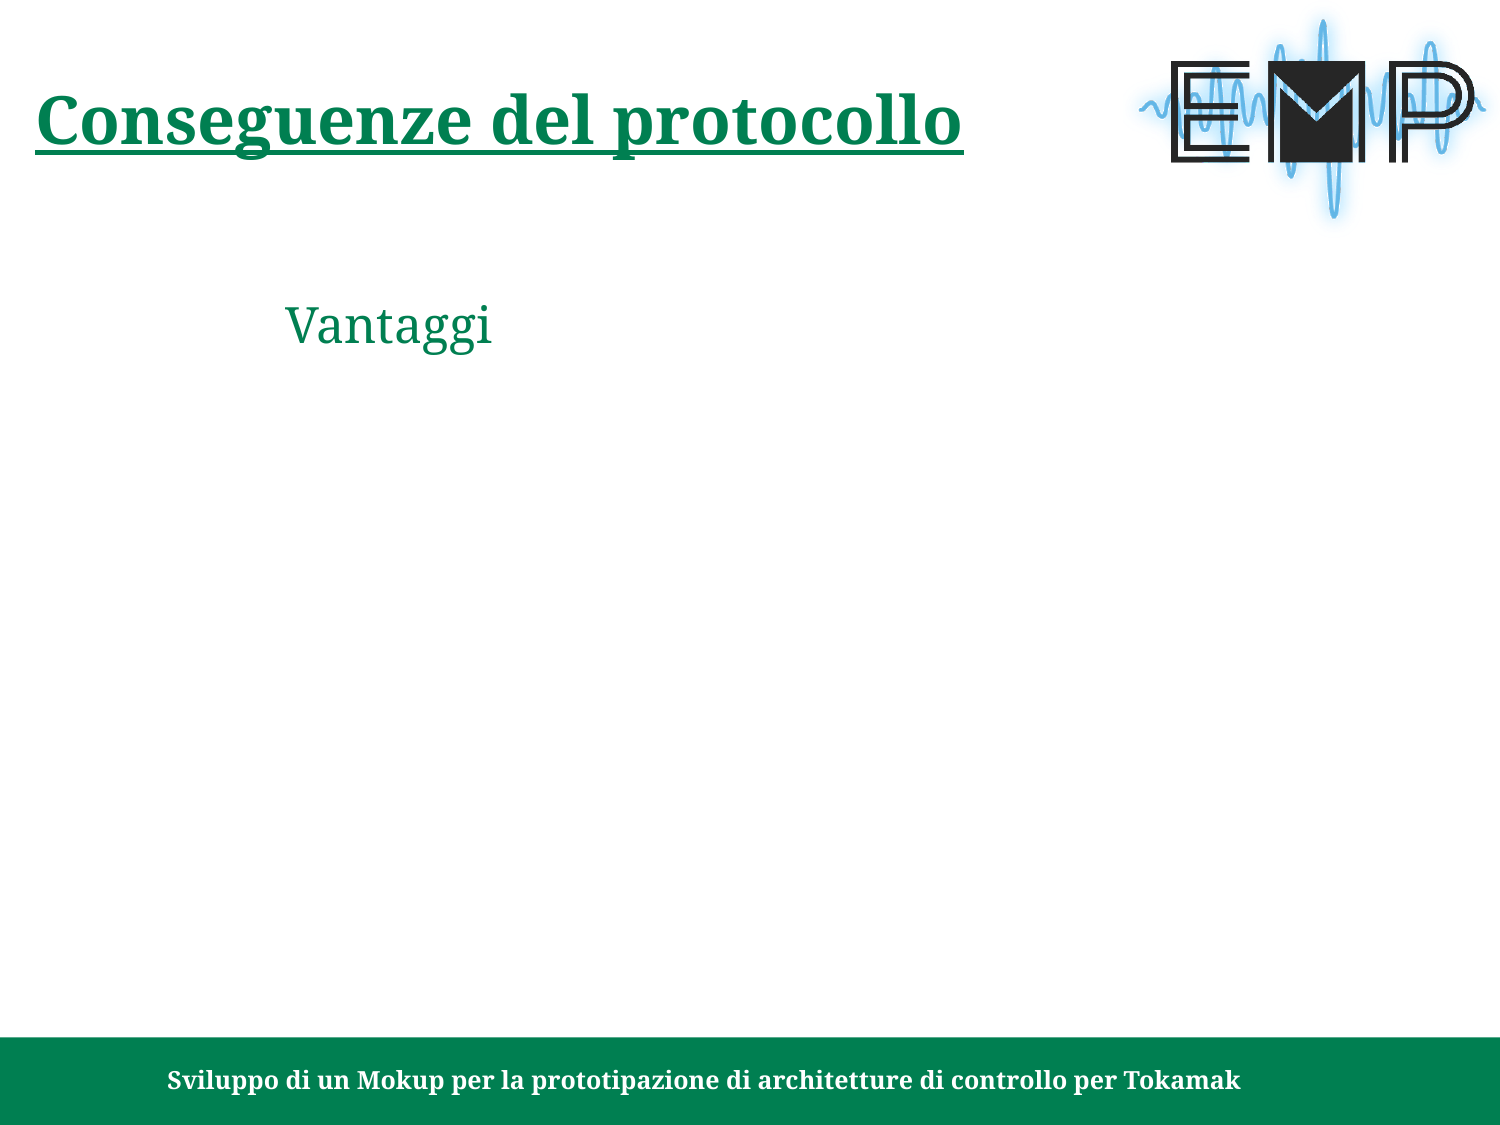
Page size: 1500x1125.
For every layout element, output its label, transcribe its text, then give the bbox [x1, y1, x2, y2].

text_box Conseguenze del protocollo [20, 70, 979, 166]
text_box Vantaggi [14, 285, 765, 541]
picture [1123, 0, 1500, 239]
text_box 15/10/2021 Sviluppo di un Mokup per la prototipazione di architetture di controllo per Tokamak Pagina 70 [0, 1037, 1500, 1125]
